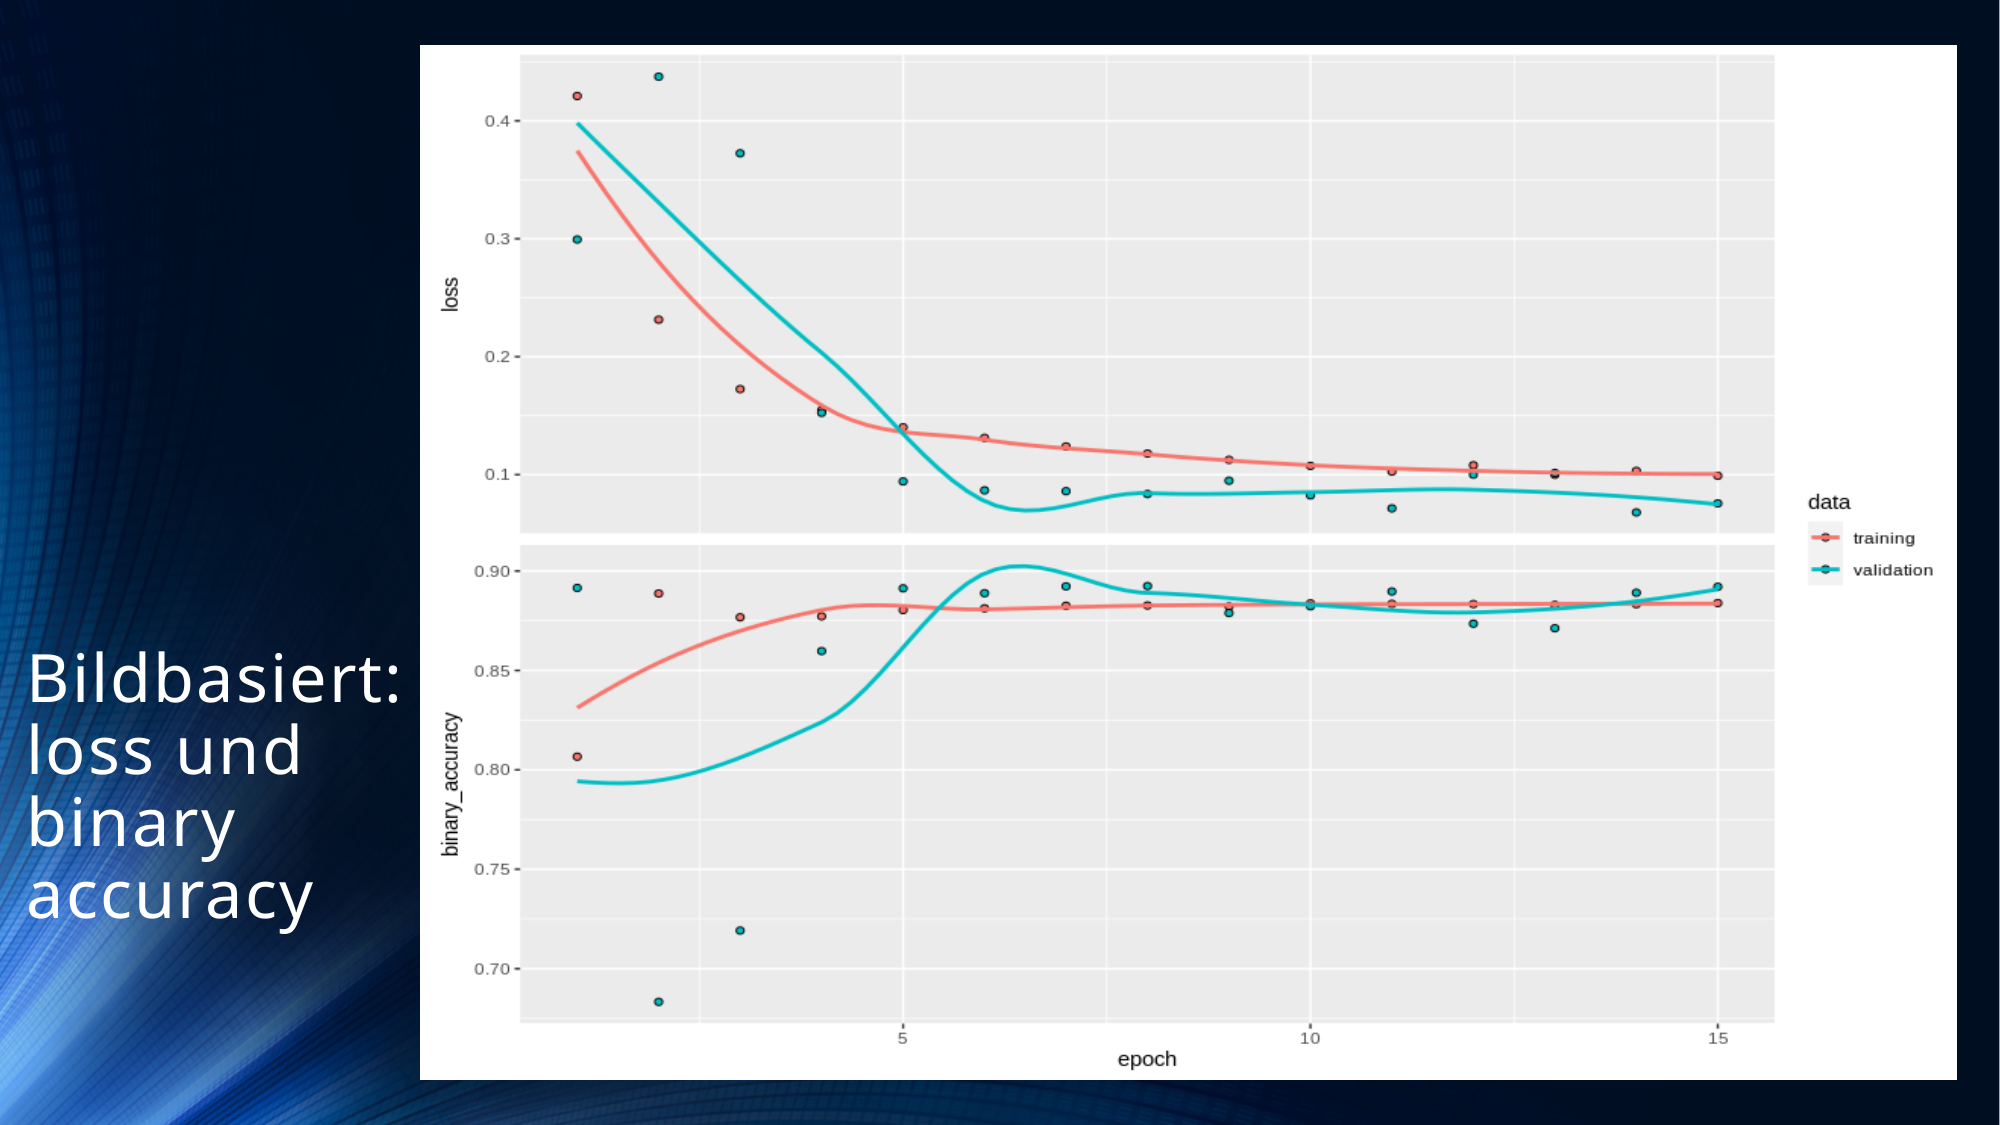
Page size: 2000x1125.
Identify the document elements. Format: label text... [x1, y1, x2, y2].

title Bildbasiert: loss und binary accuracy [11, 562, 420, 941]
picture [0, 0, 2000, 1125]
